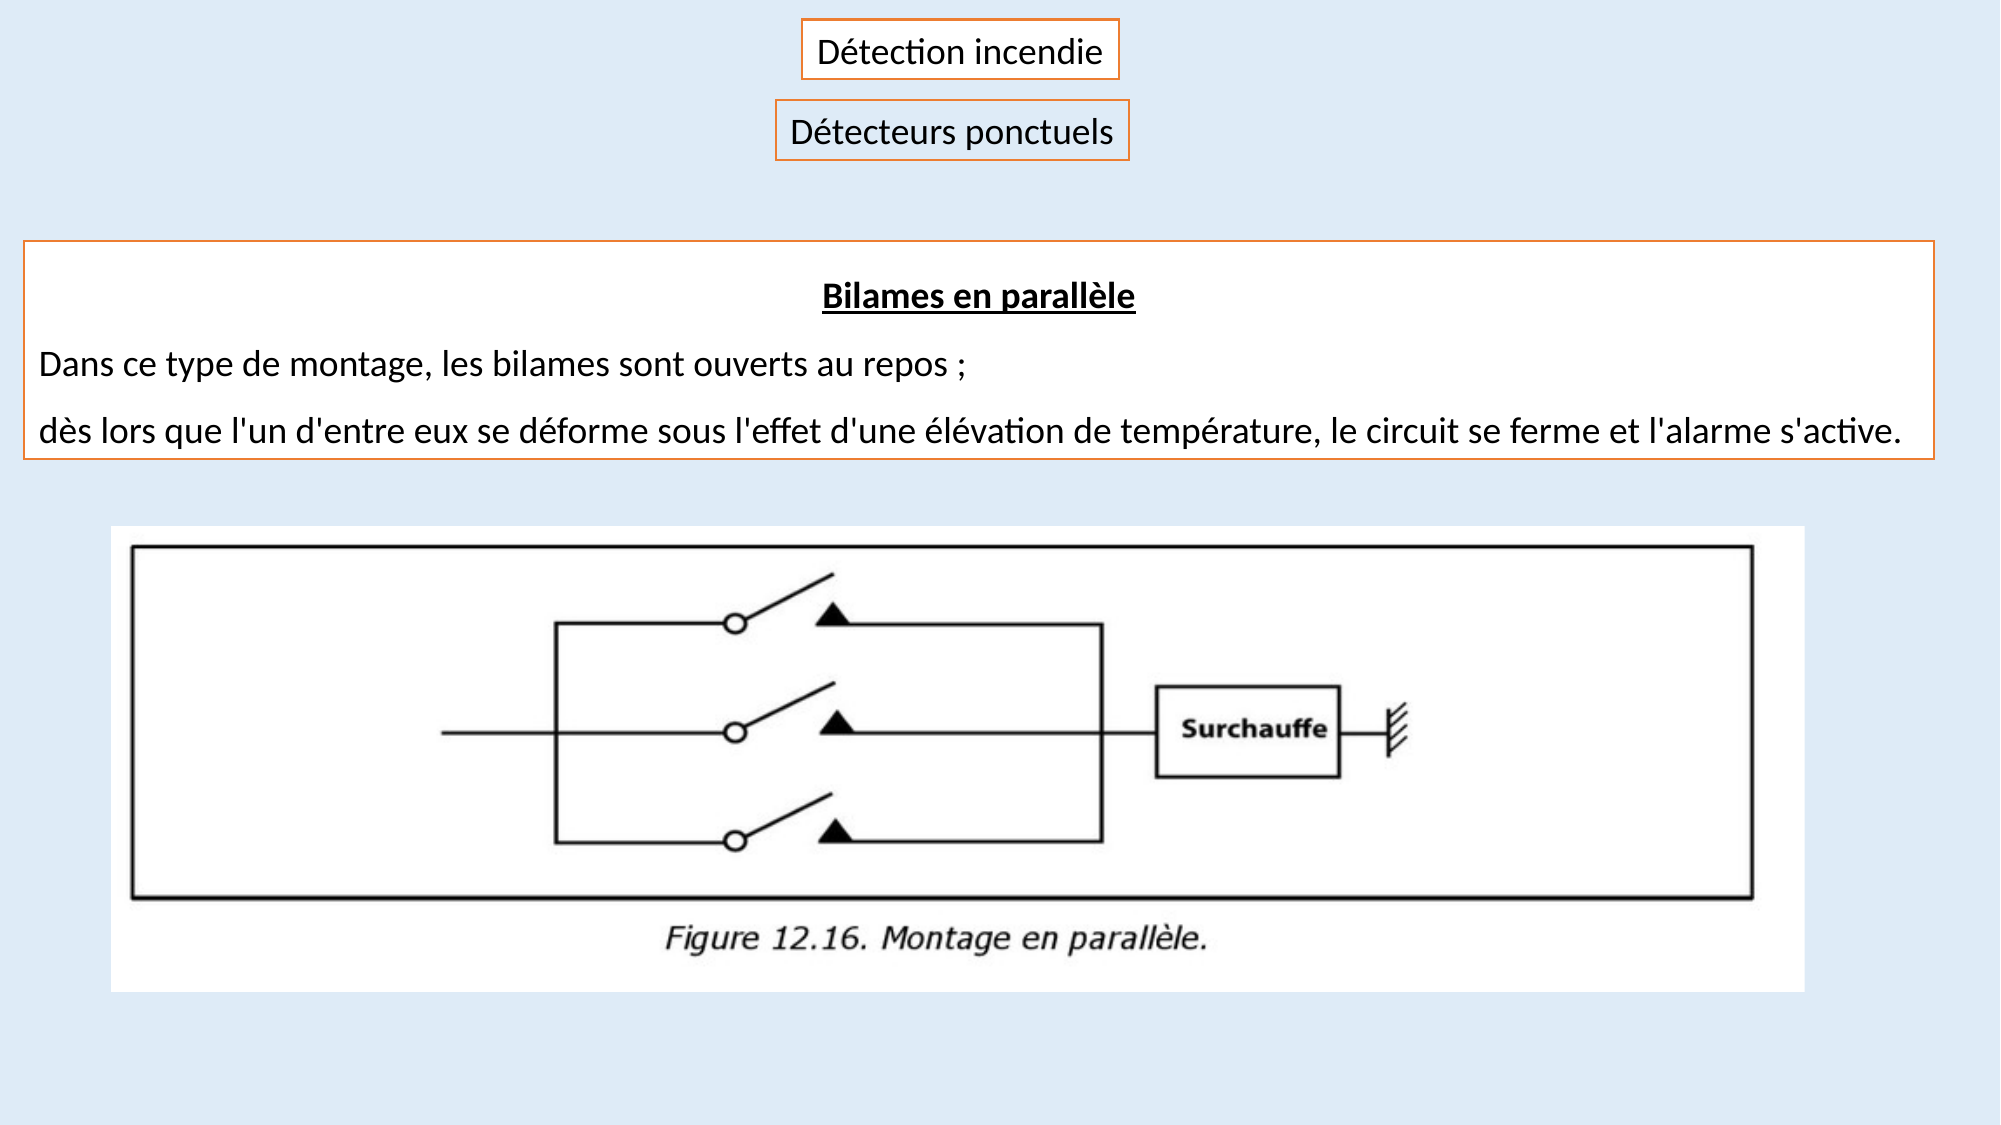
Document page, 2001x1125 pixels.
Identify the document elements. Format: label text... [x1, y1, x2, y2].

text_box Détection incendie [801, 18, 1120, 80]
text_box Bilames en parallèle Dans ce type de montage, les bilames sont ouverts au repos ; dès lors que l'un d'entre eux se déforme sous l'effet d'une élévation de température, le circuit se ferme et l'alarme s'active. [23, 240, 1935, 460]
text_box Détecteurs ponctuels [775, 99, 1130, 161]
picture [110, 526, 1805, 991]
